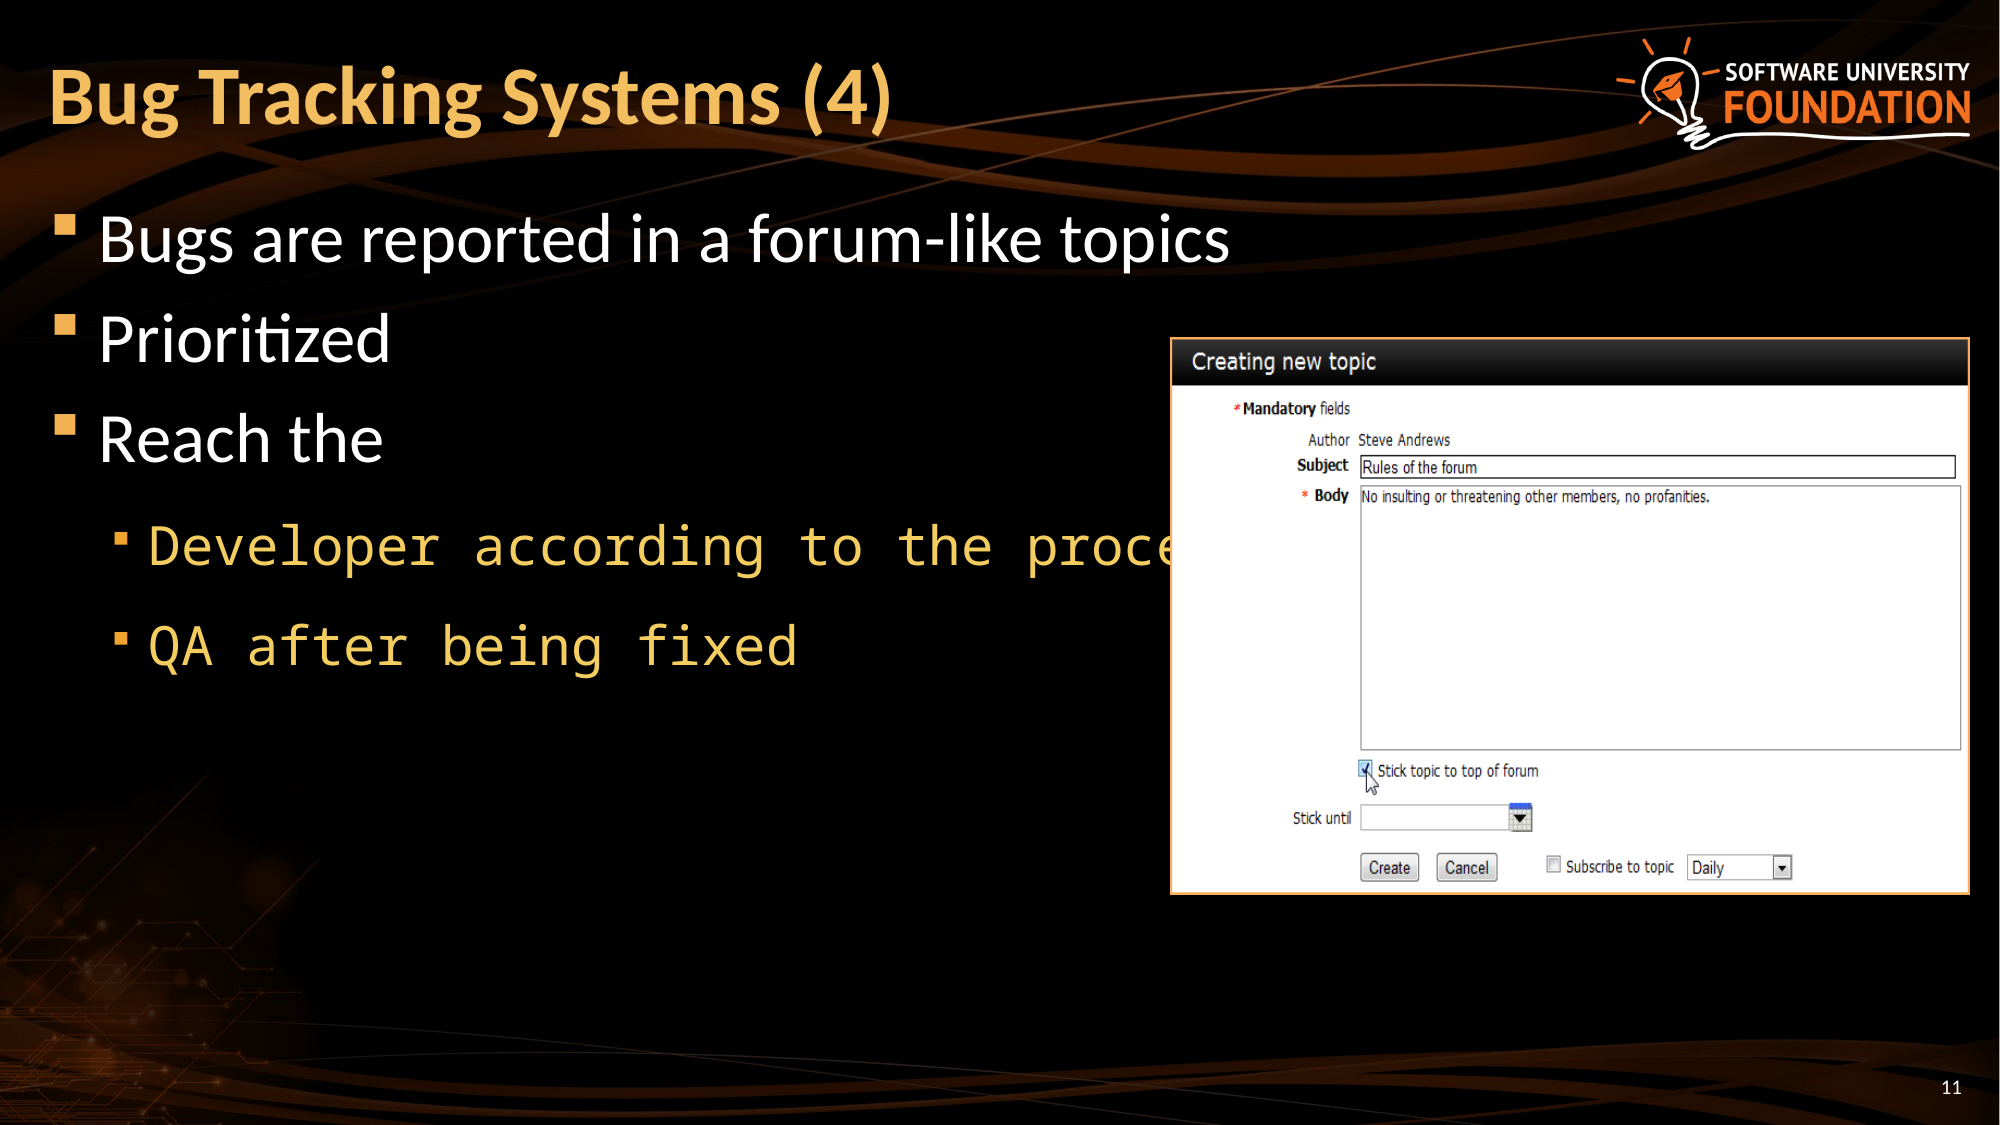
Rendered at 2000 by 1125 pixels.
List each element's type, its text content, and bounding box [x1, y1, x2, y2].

picture [0, 0, 2000, 1125]
title Bug Tracking Systems (4) [30, 6, 1602, 189]
slide_number 11 [1897, 1070, 1968, 1103]
list Bugs are reported in a forum-like topics Prioritized Reach the Developer according to the process QA after being fixed [31, 195, 1968, 975]
